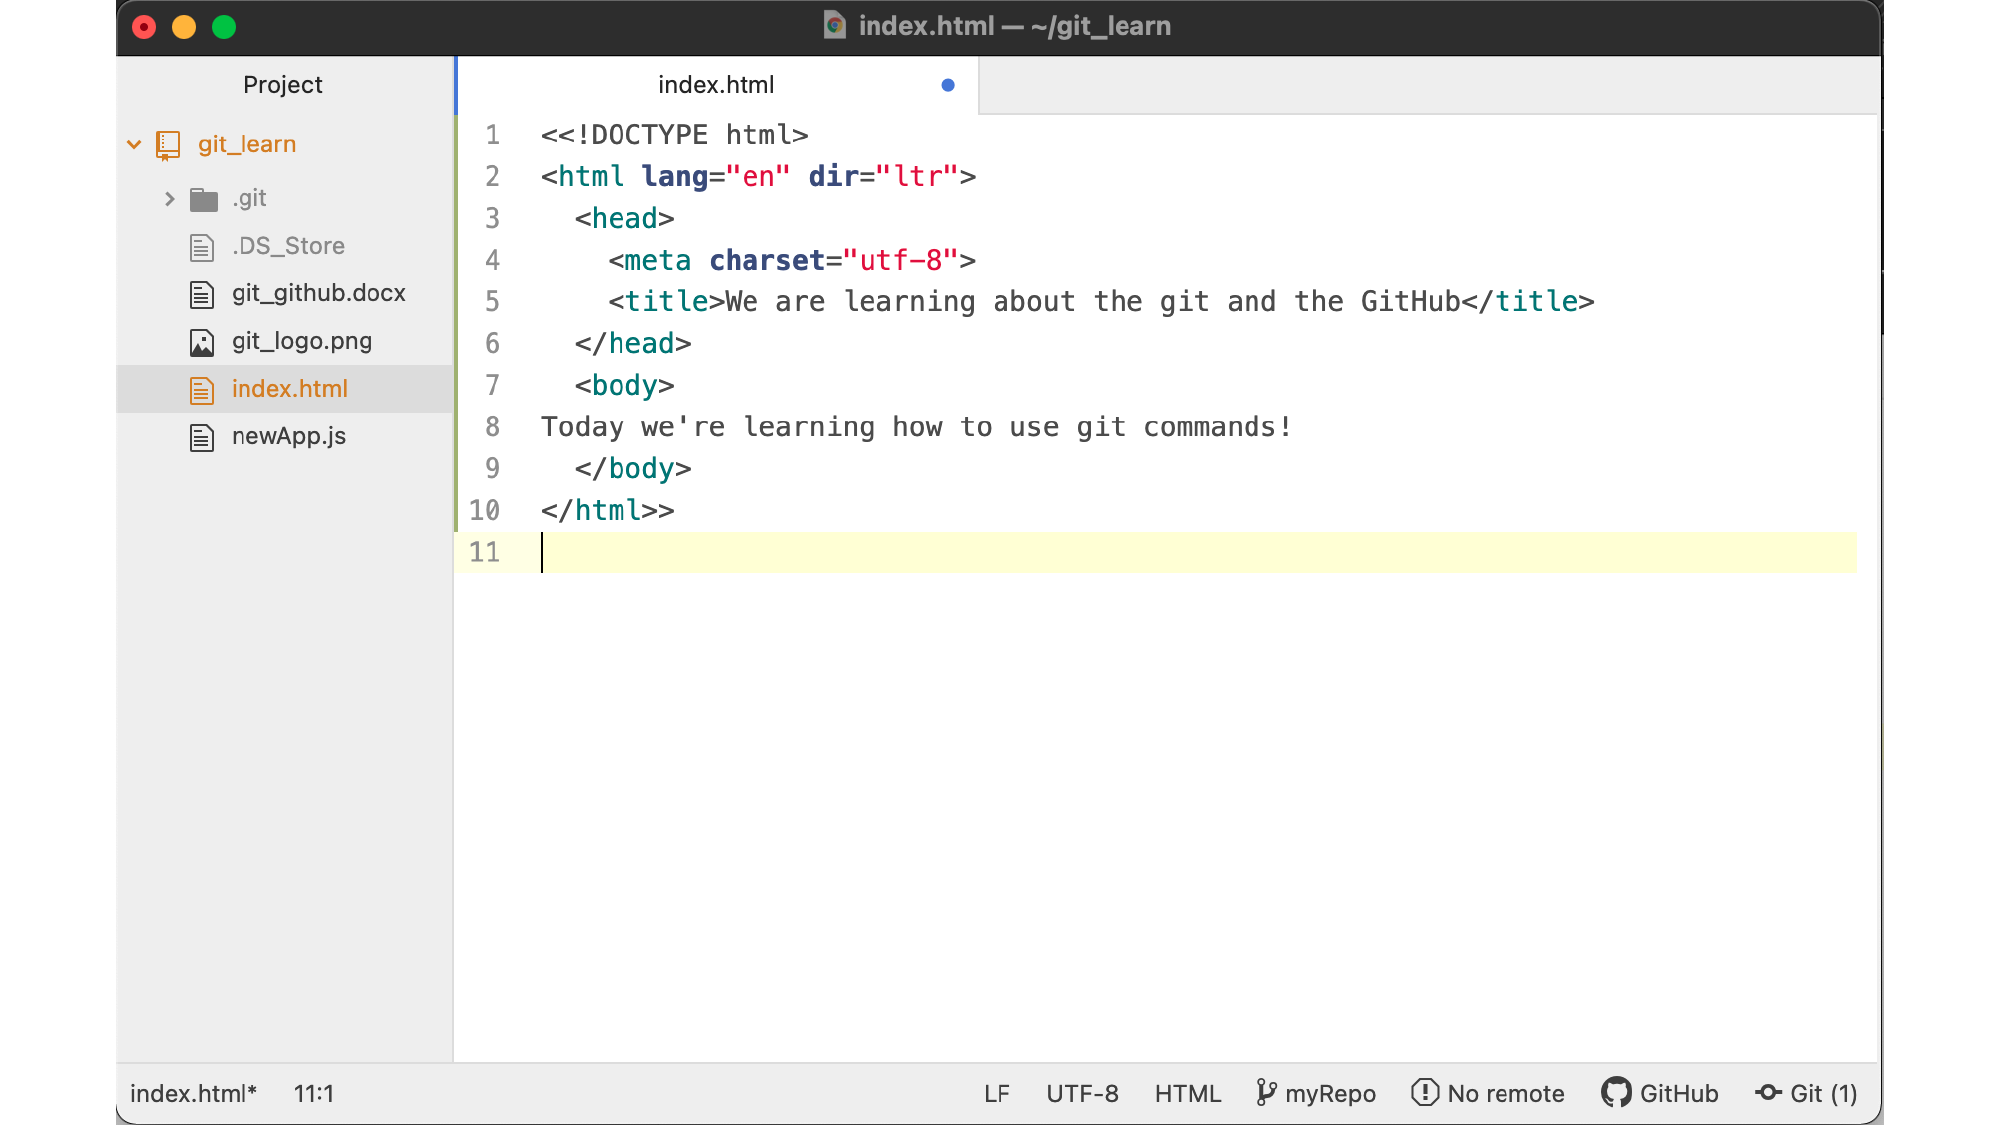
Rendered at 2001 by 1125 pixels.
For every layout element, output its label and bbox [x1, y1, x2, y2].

picture [115, 0, 1884, 1125]
